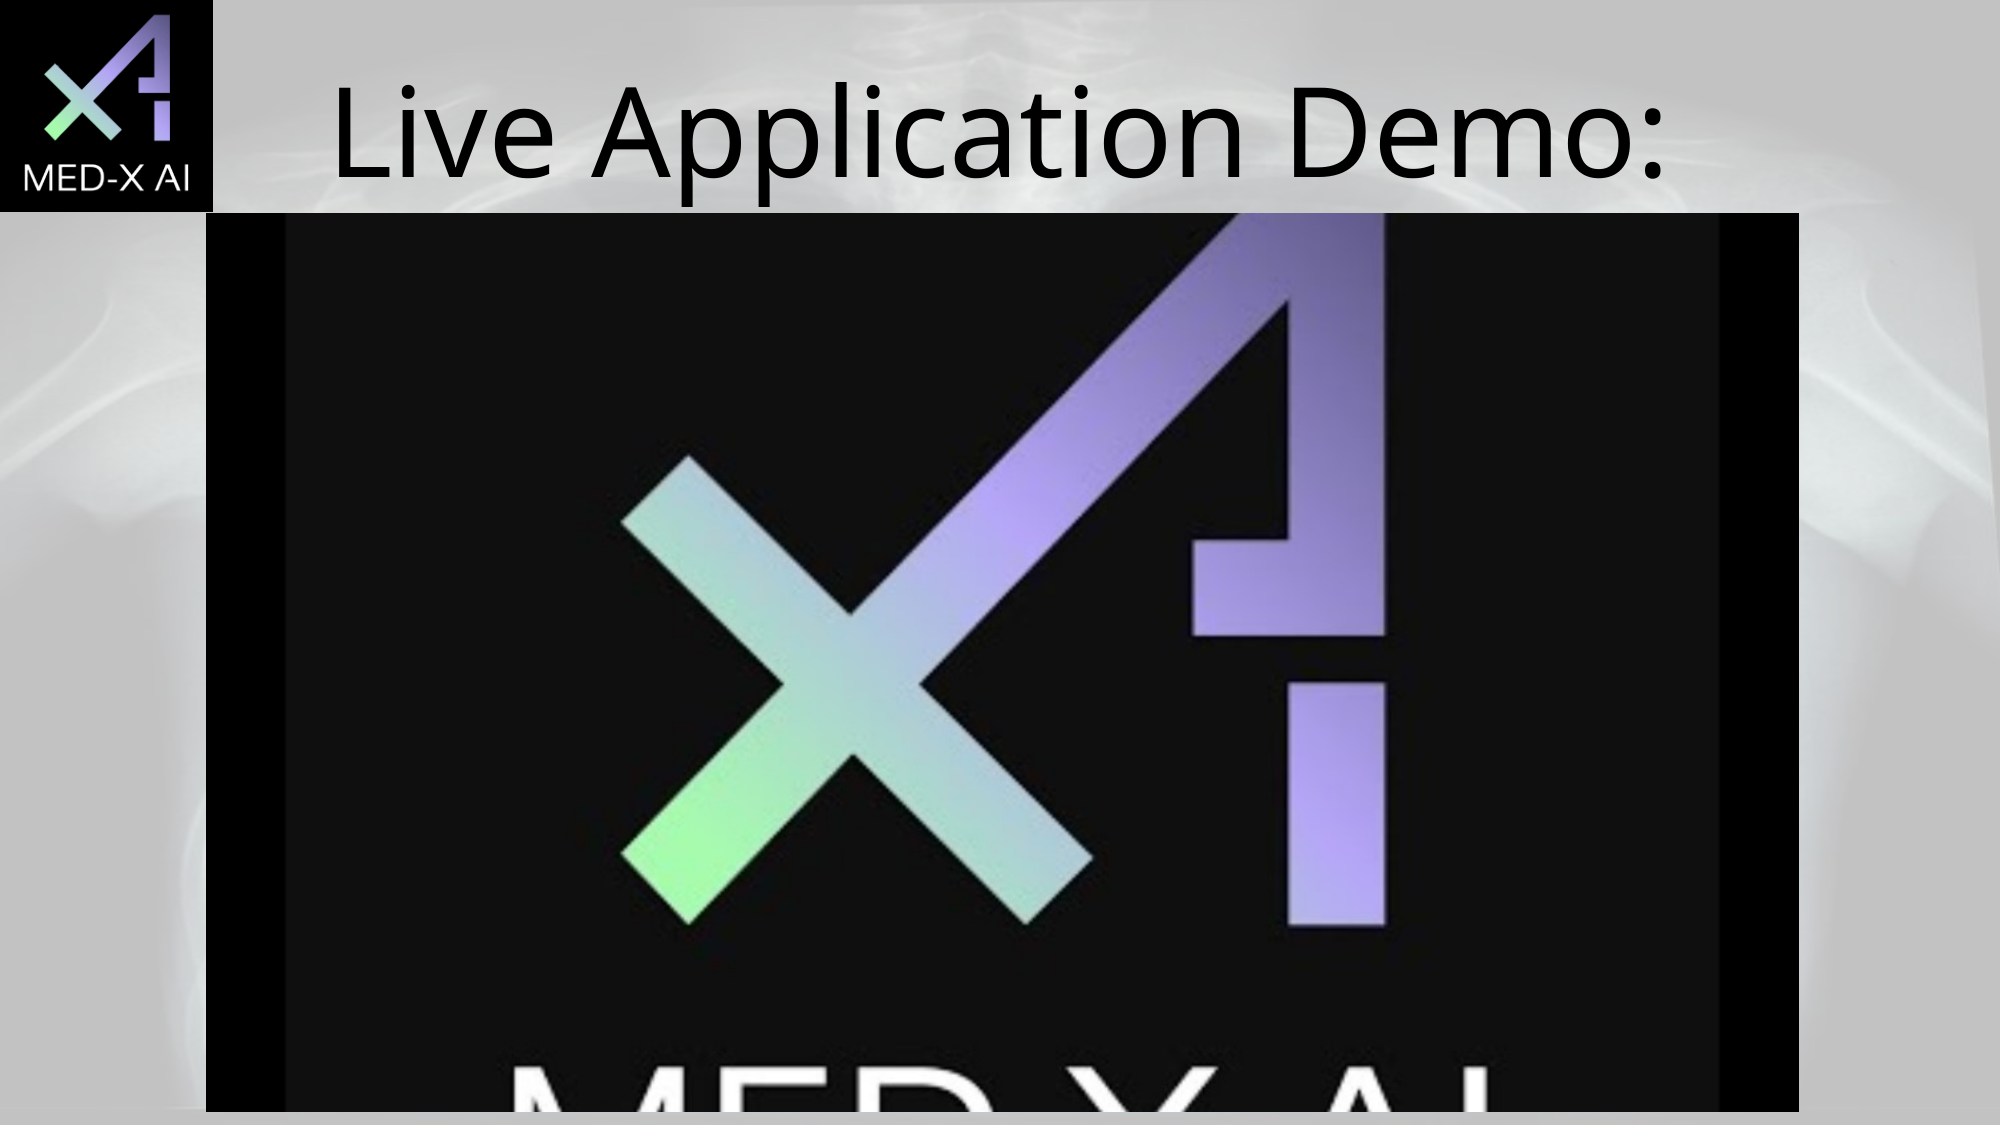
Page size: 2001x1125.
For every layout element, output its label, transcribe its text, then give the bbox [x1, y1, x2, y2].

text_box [205, 211, 1800, 1113]
text_box Live Application Demo: [312, 45, 1859, 211]
picture [0, 0, 214, 213]
